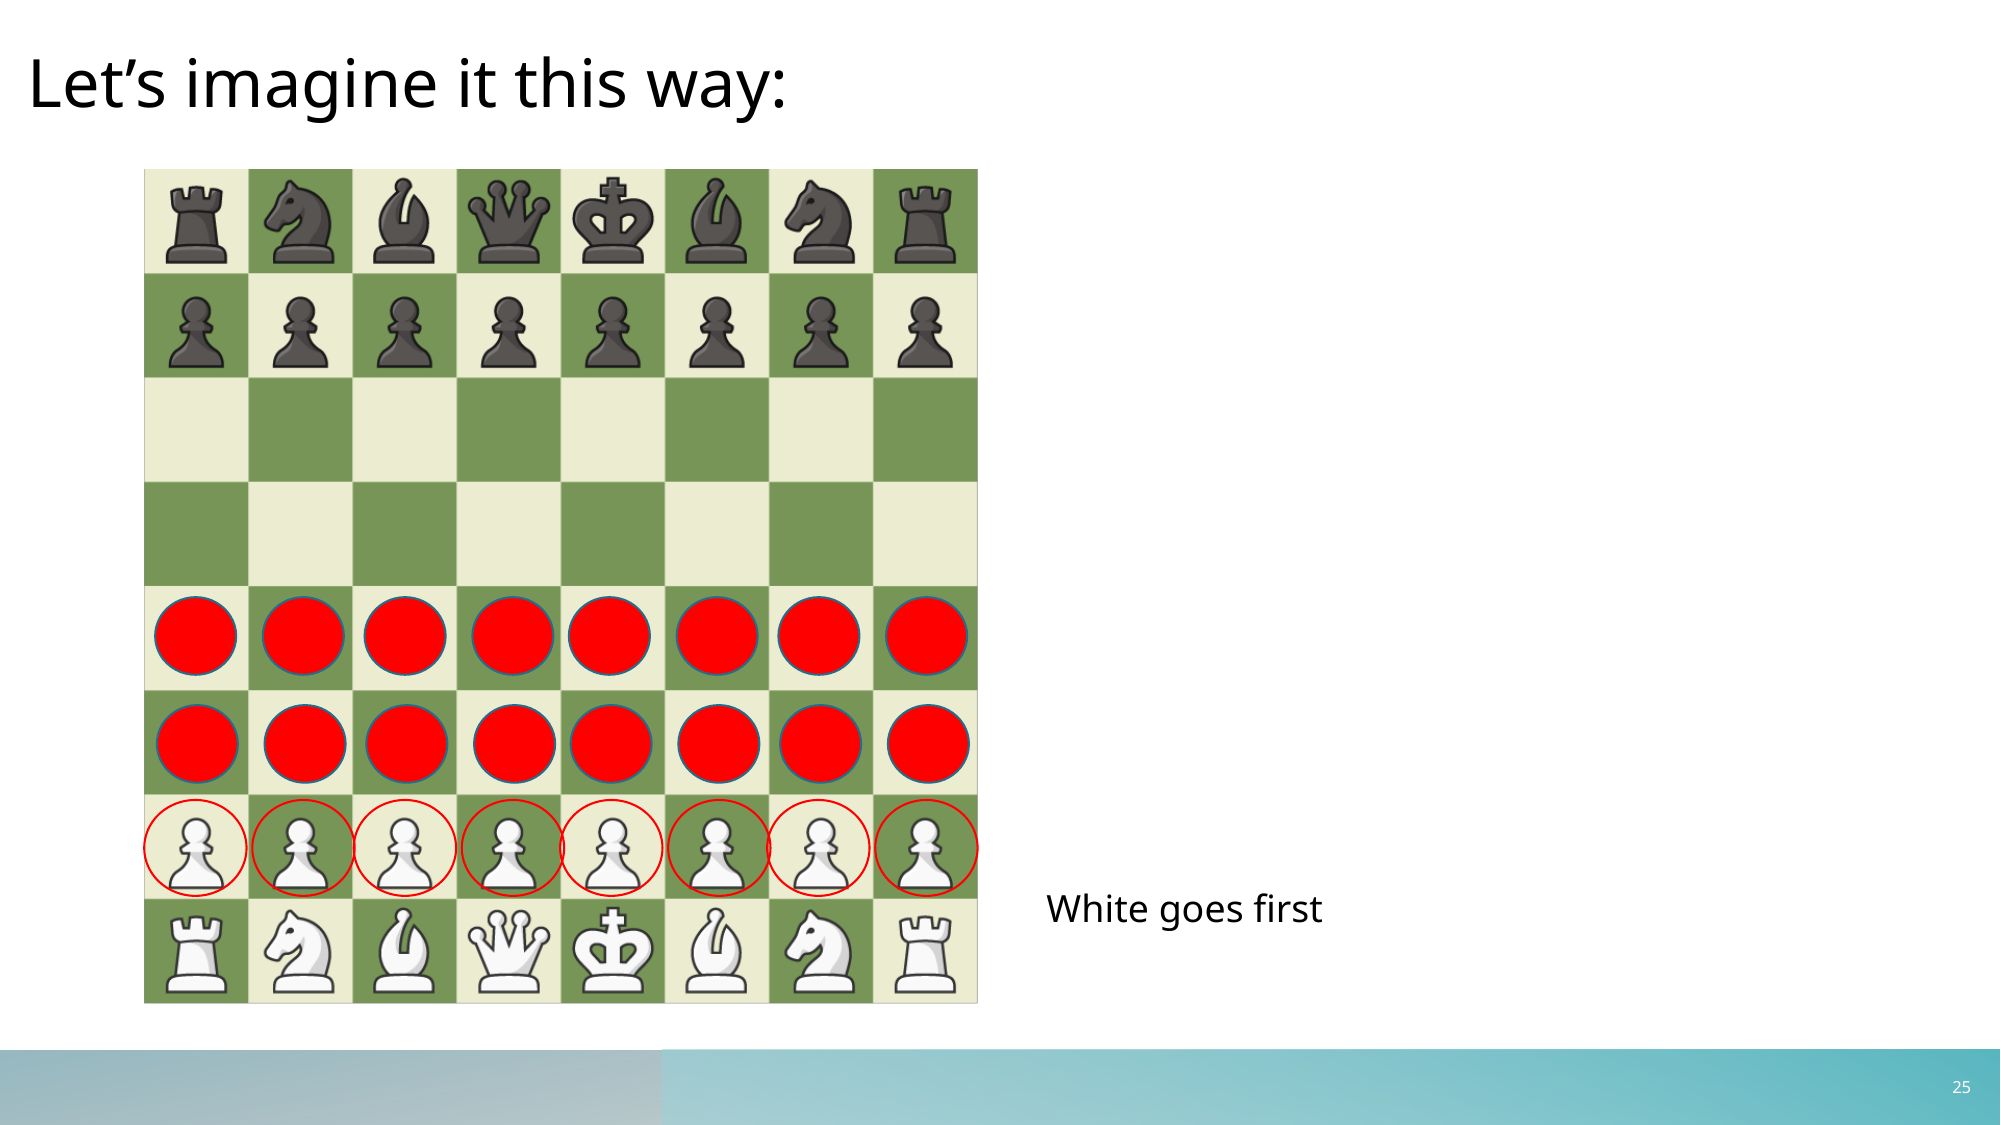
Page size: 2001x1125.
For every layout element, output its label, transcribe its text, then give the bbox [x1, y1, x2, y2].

picture [144, 169, 978, 1004]
text_box White goes first [1031, 877, 1338, 938]
text_box Let’s imagine it this way: [13, 33, 804, 128]
slide_number 24 [1914, 1051, 1987, 1125]
